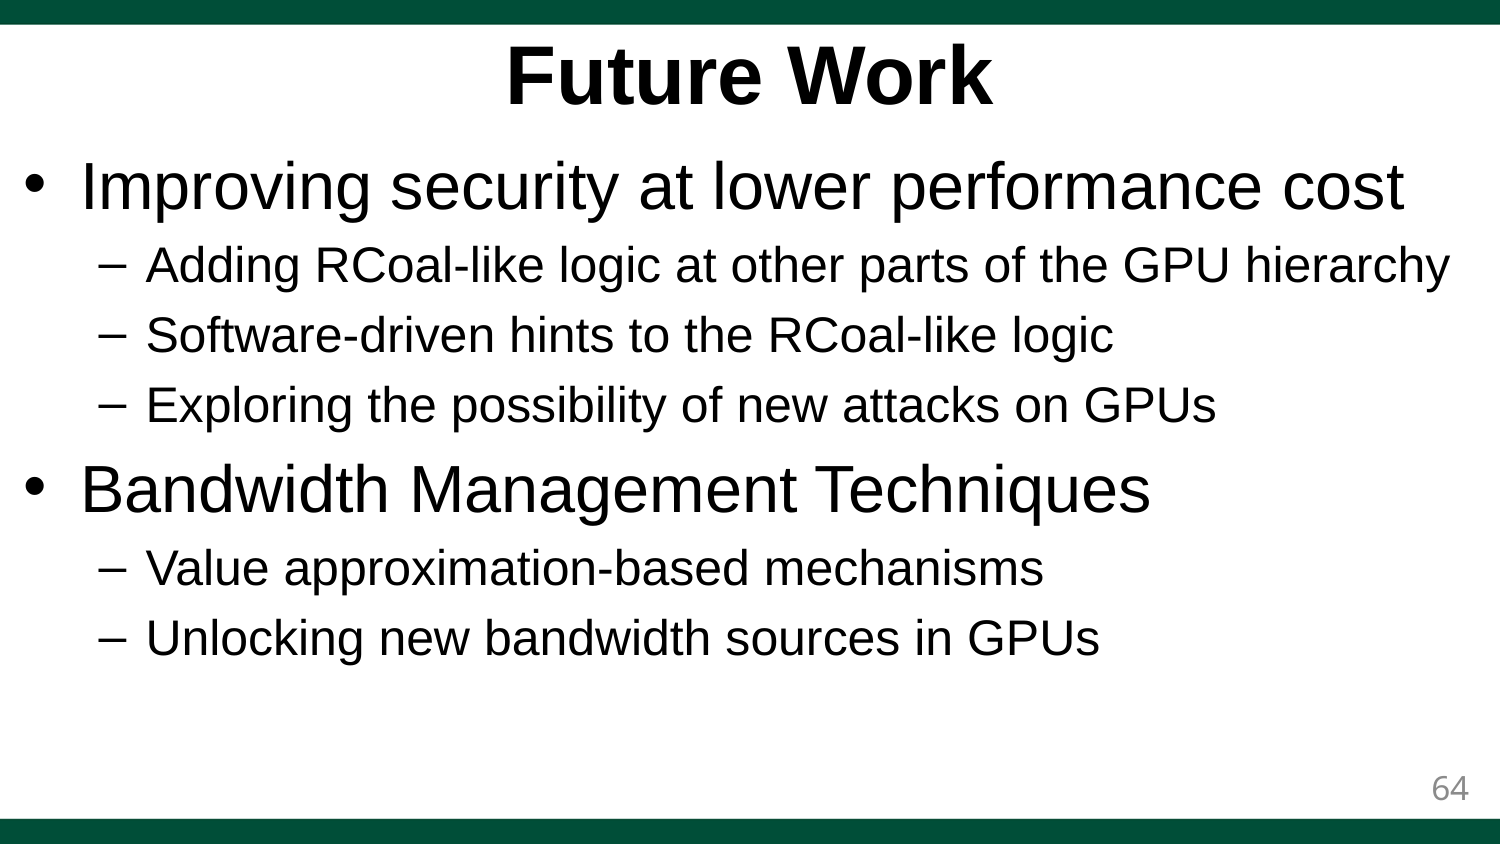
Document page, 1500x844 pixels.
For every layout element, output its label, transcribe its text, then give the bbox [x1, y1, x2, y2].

picture [0, 0, 1500, 844]
title Future Work [17, 1, 1483, 135]
slide_number 64 [1134, 766, 1485, 812]
list Improving security at lower performance cost Adding RCoal-like logic at other parts of the GPU hierarchy Software-driven hints to the RCoal-like logic Exploring the possibility of new attacks on GPUs Bandwidth Management Techniques Value approximation-based mechanisms Unlocking new bandwidth sources in GPUs [8, 135, 1492, 774]
